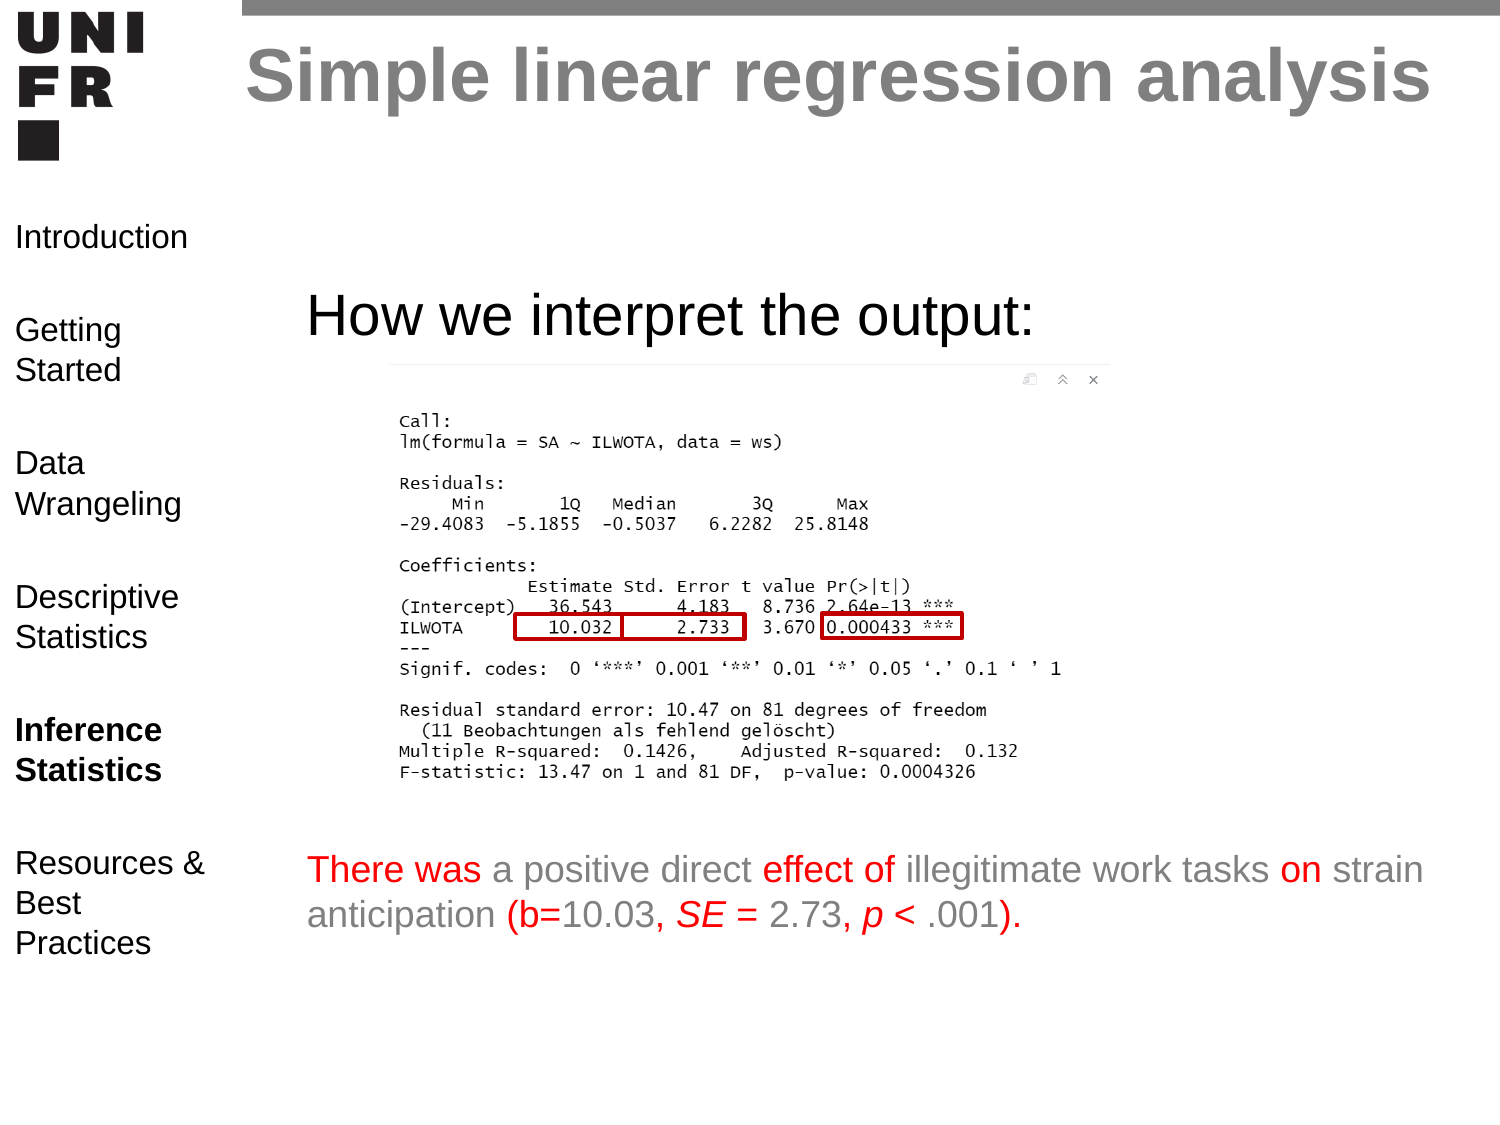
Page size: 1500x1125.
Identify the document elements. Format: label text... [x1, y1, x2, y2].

picture [389, 363, 1111, 795]
text_box [267, 244, 1500, 1084]
text_box How we interpret the output: There was a positive direct effect of illegitimate work tasks on strain anticipation (b=10.03, SE = 2.73, p < .001). [292, 269, 1500, 1109]
picture [17, 11, 144, 161]
title Simple linear regression analysis [230, 19, 1500, 173]
list Introduction Getting Started Data Wrangeling Descriptive Statistics Inference Statistics Resources & Best Practices [0, 208, 231, 1047]
